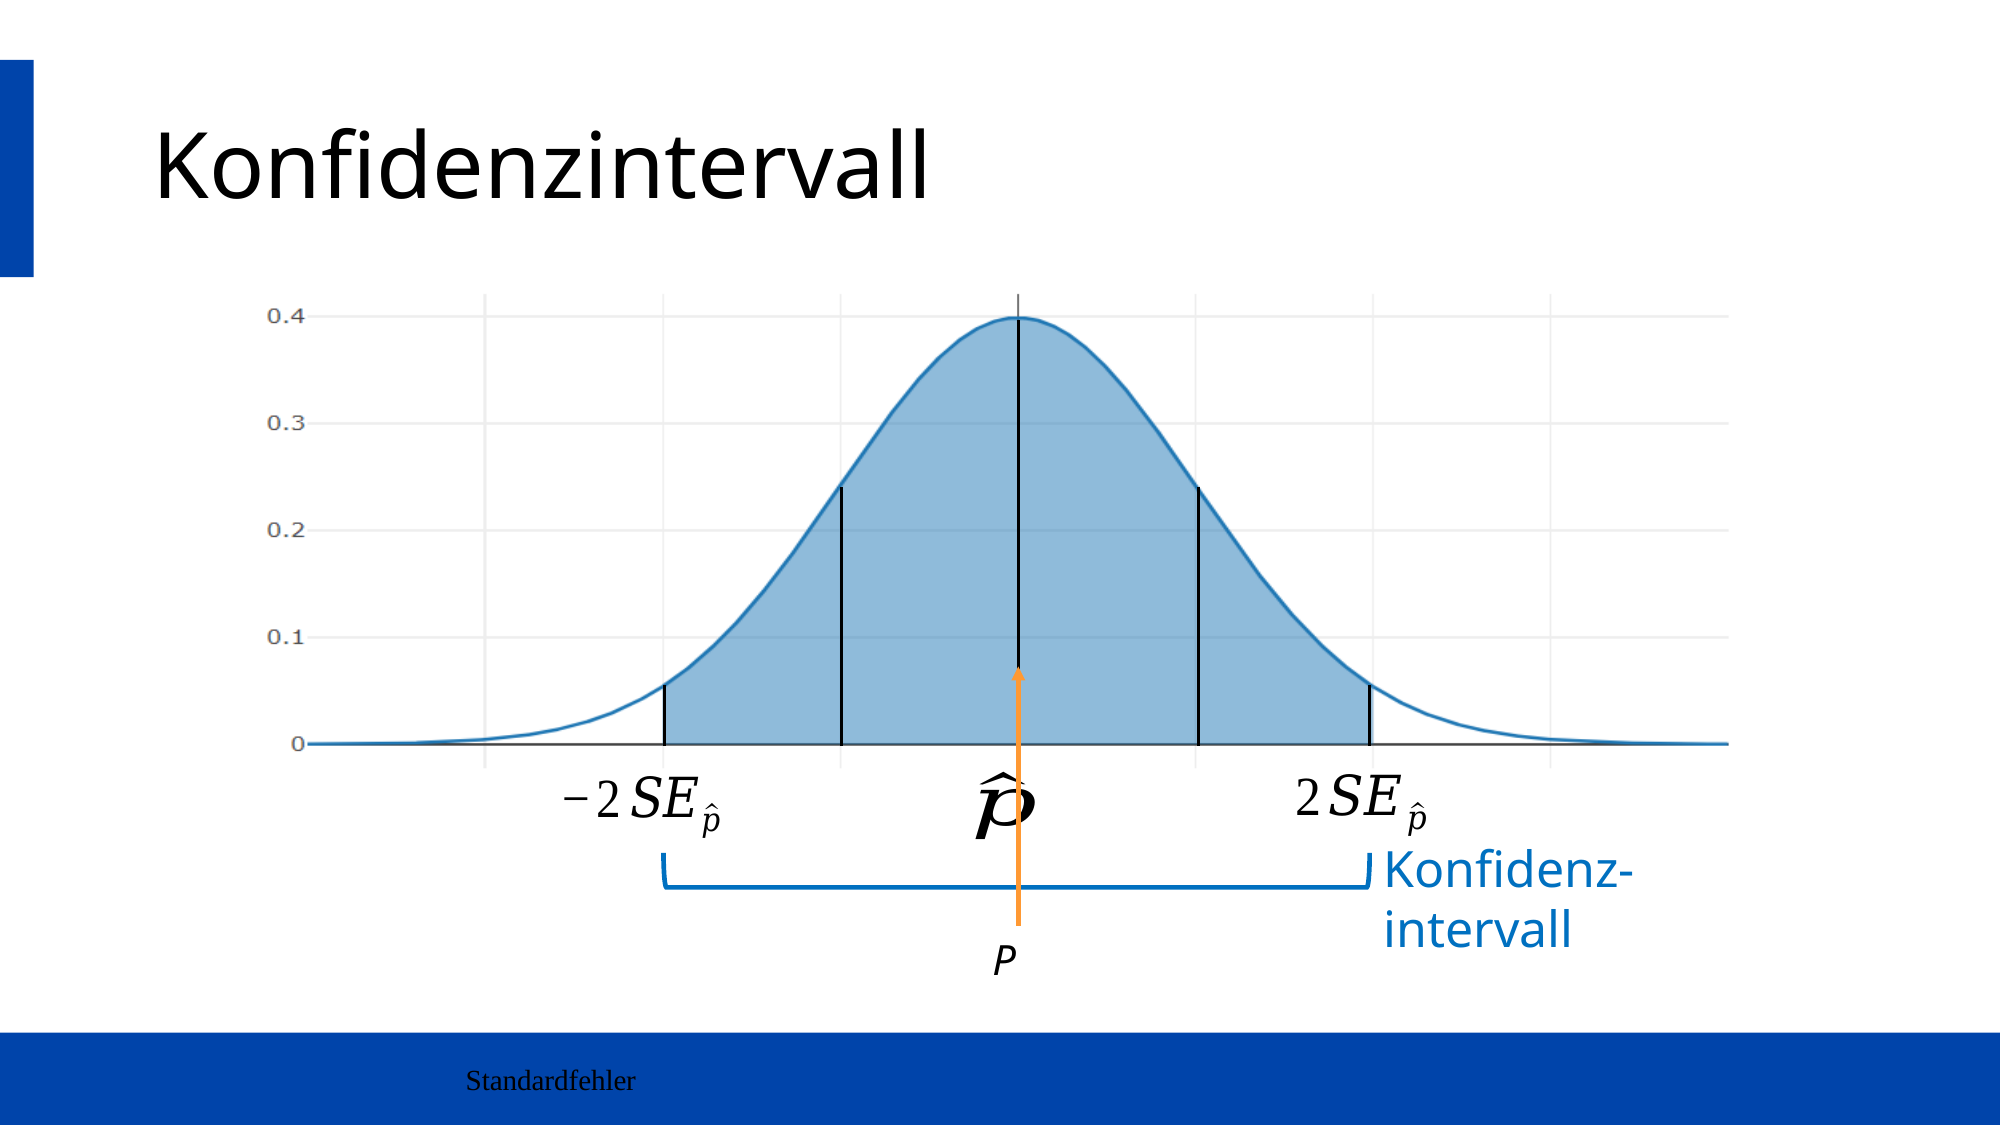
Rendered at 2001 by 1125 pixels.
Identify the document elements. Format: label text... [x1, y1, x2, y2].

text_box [664, 320, 1370, 765]
text_box P [977, 925, 1060, 991]
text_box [558, 765, 1018, 842]
picture [255, 277, 1745, 771]
text_box [1021, 852, 1371, 888]
text_box Konfidenz- intervall [1368, 830, 1650, 966]
title Konfidenzintervall [137, 59, 1863, 278]
text_box [662, 852, 1016, 888]
footer Standardfehler [31, 1048, 1071, 1109]
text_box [1019, 765, 1427, 842]
